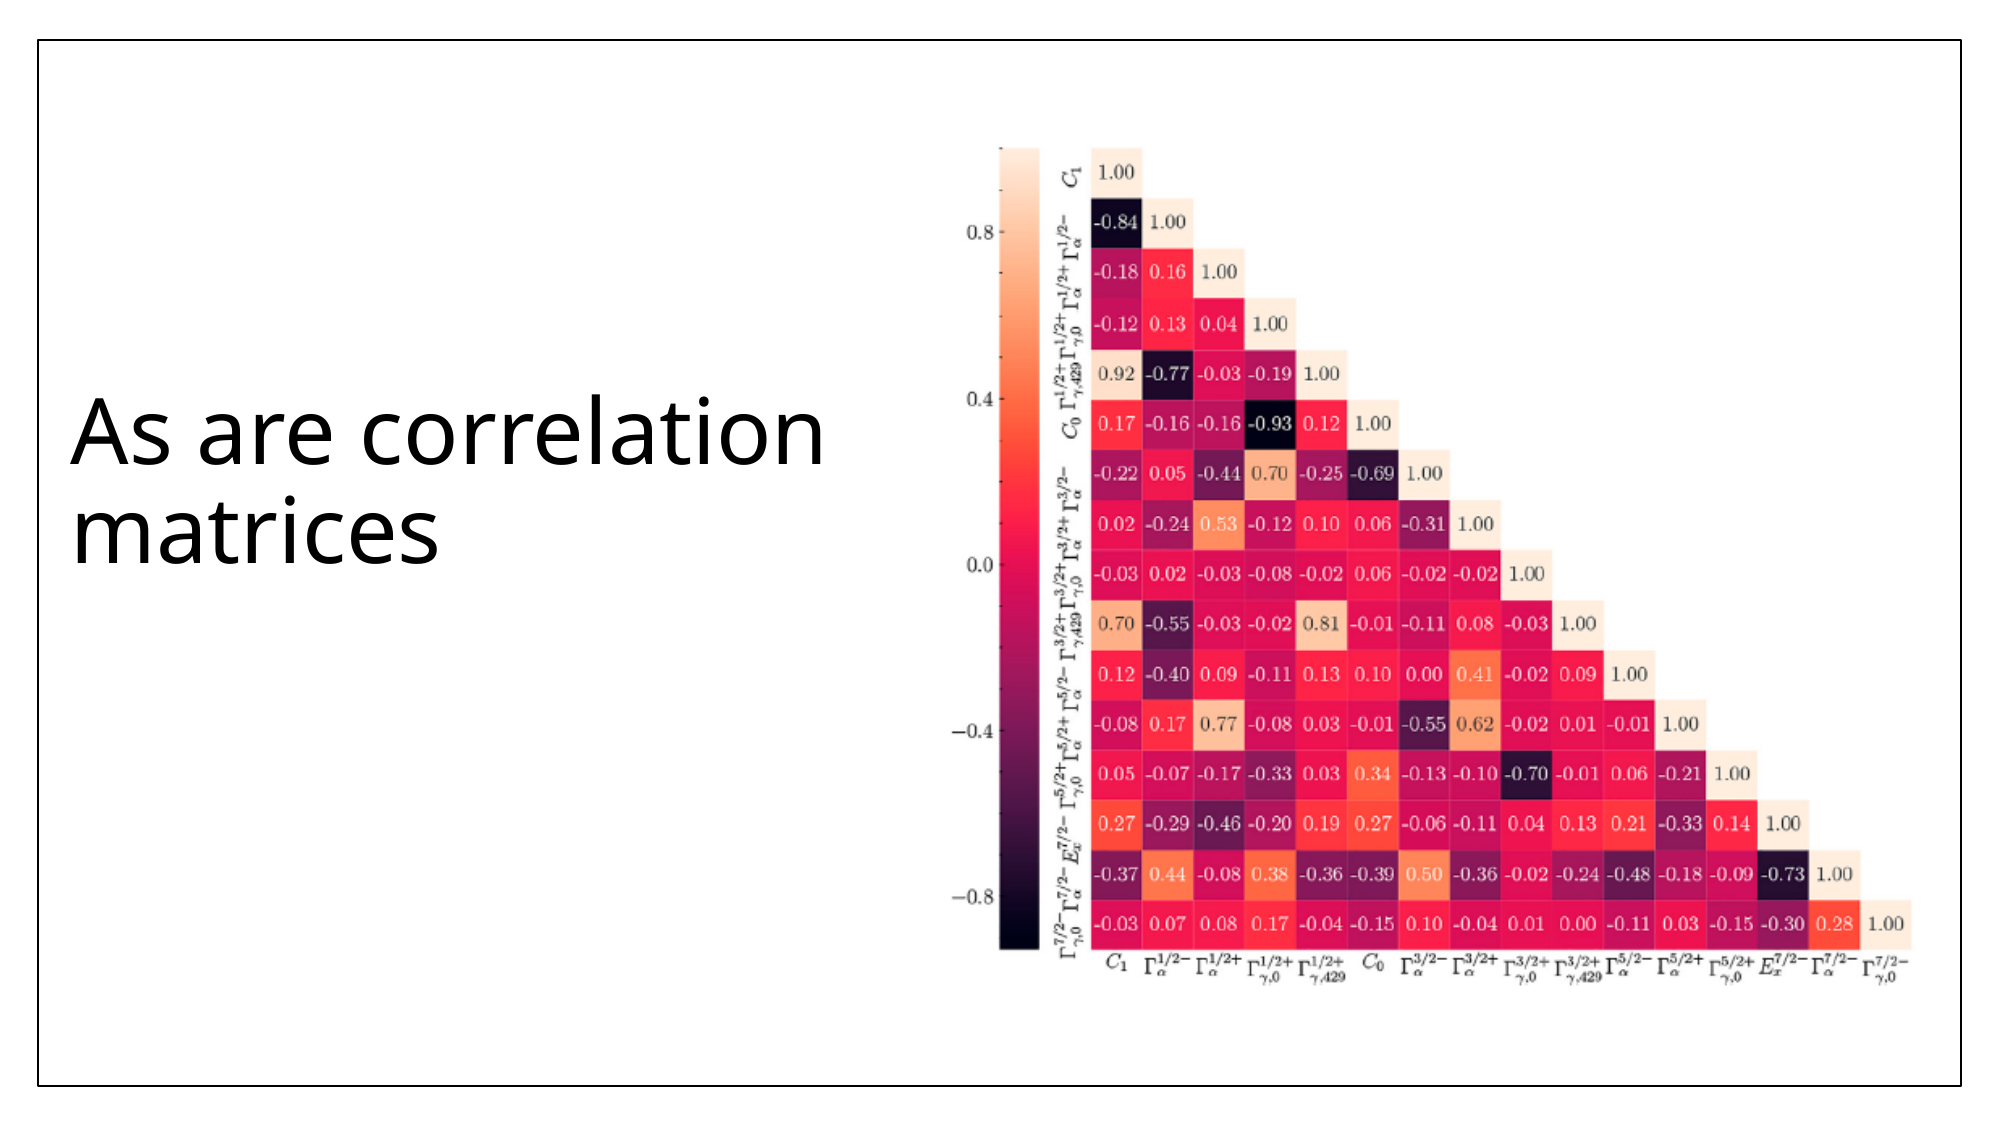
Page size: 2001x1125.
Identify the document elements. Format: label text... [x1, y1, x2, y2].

picture [924, 138, 1945, 1001]
title As are correlation matrices [55, 372, 899, 596]
